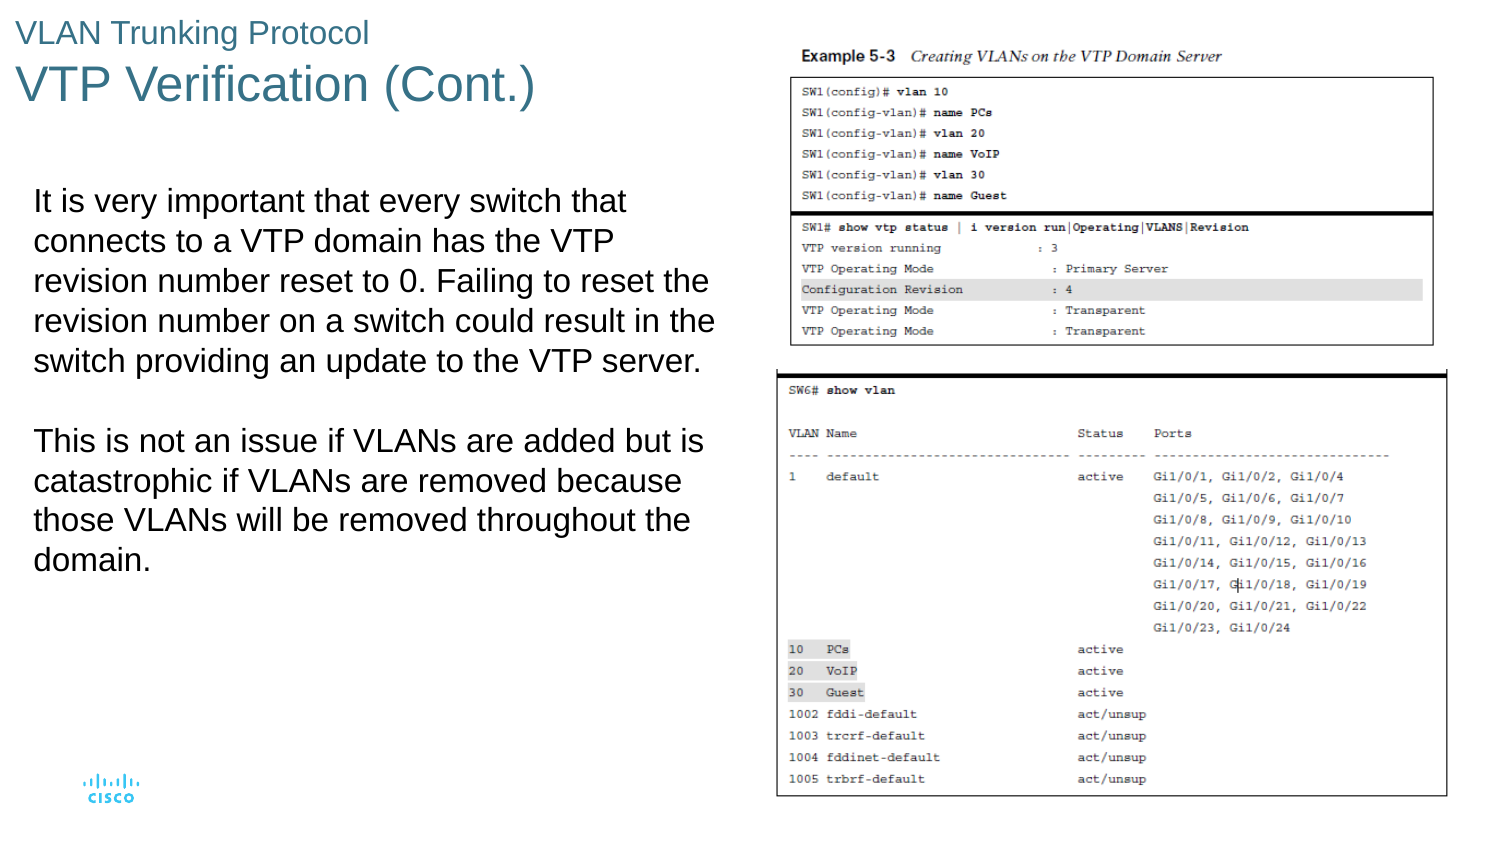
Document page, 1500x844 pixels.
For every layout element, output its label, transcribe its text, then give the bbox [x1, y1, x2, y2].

title VLAN Trunking Protocol VTP Verification (Cont.) [0, 0, 716, 124]
picture [771, 369, 1453, 801]
text_box It is very important that every switch that connects to a VTP domain has the VTP revision number reset to 0. Failing to reset the revision number on a switch could result in the switch providing an update to the VTP server. This is not an issue if VLANs are added but is catastrophic if VLANs are removed because those VLANs will be removed throughout the domain. [18, 171, 750, 586]
picture [787, 42, 1437, 350]
